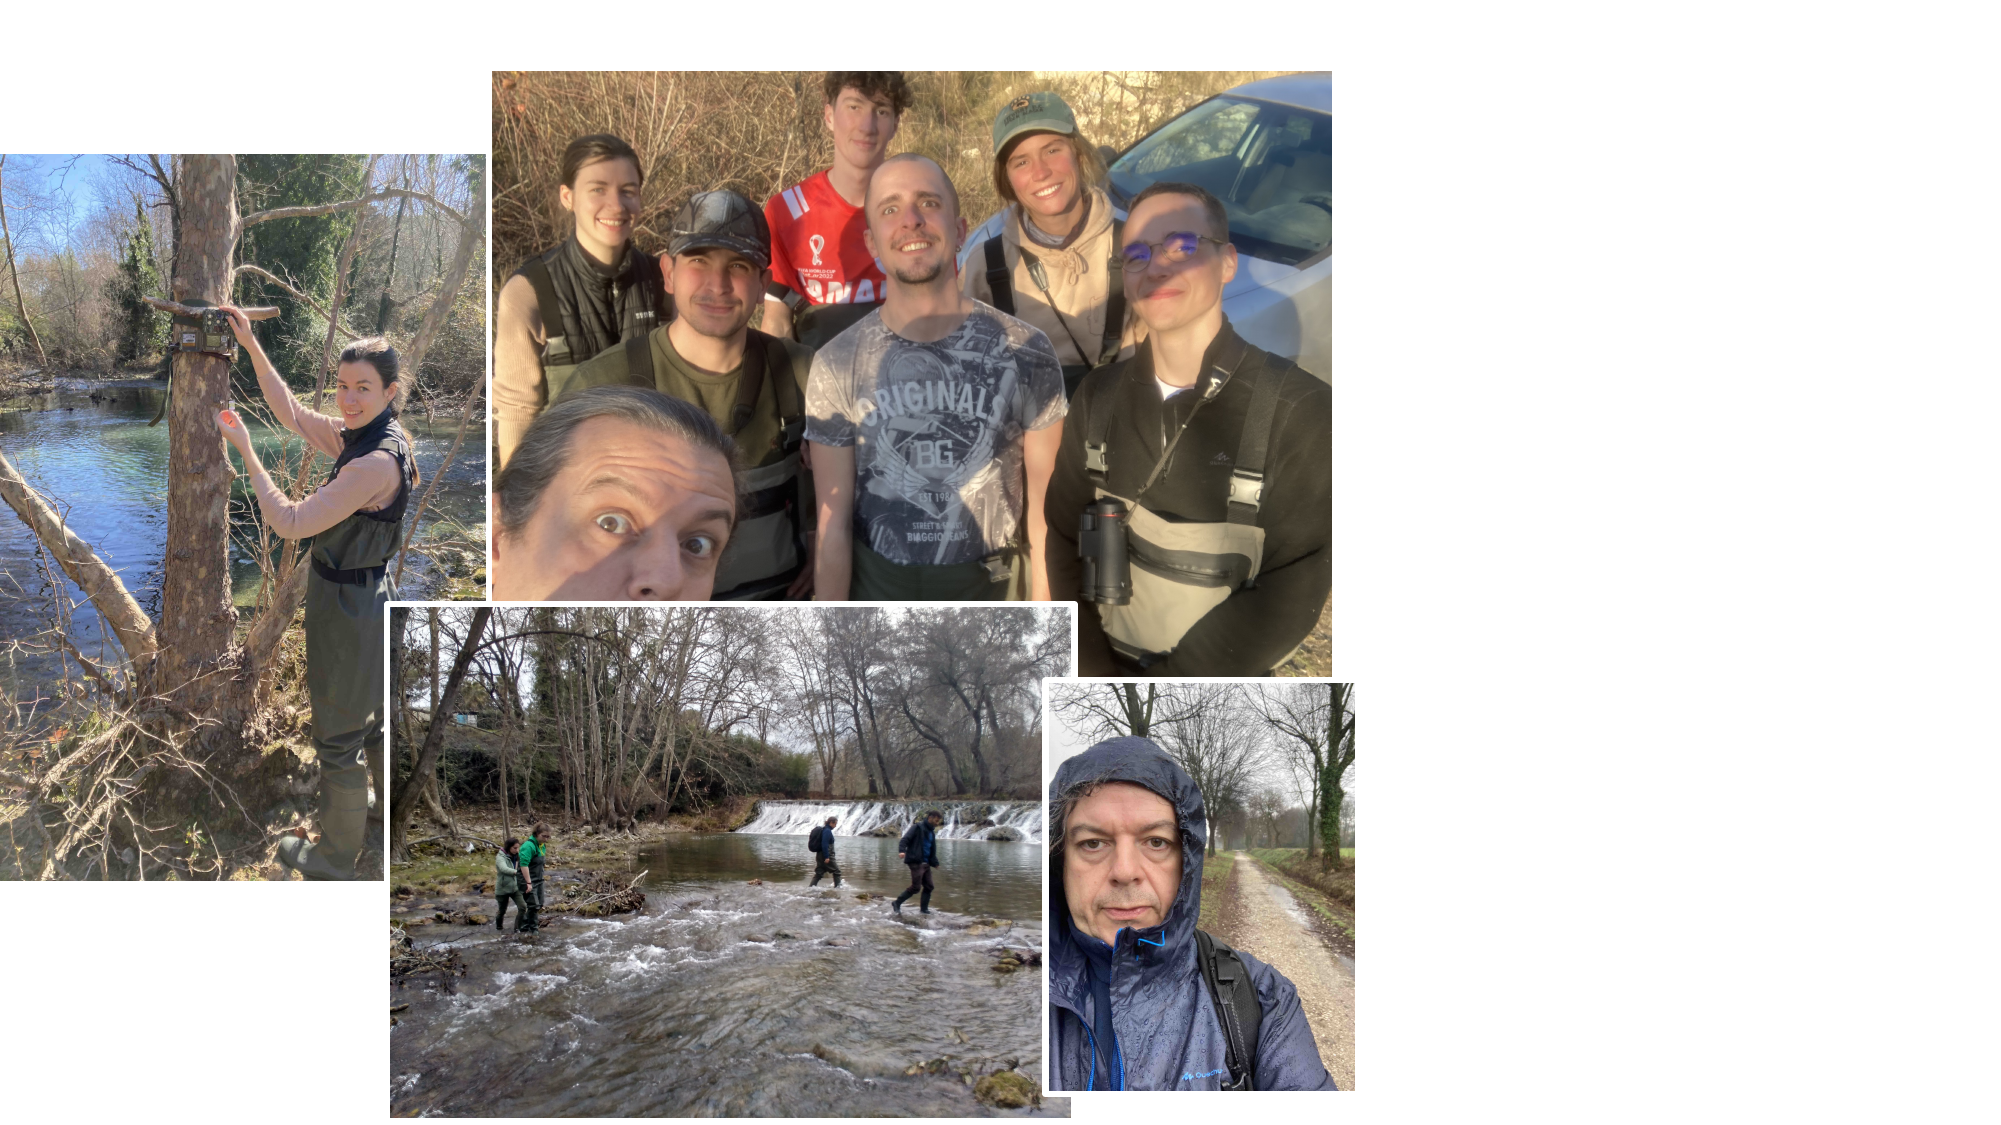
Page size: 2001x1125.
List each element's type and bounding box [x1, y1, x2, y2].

picture [0, 71, 1355, 1118]
